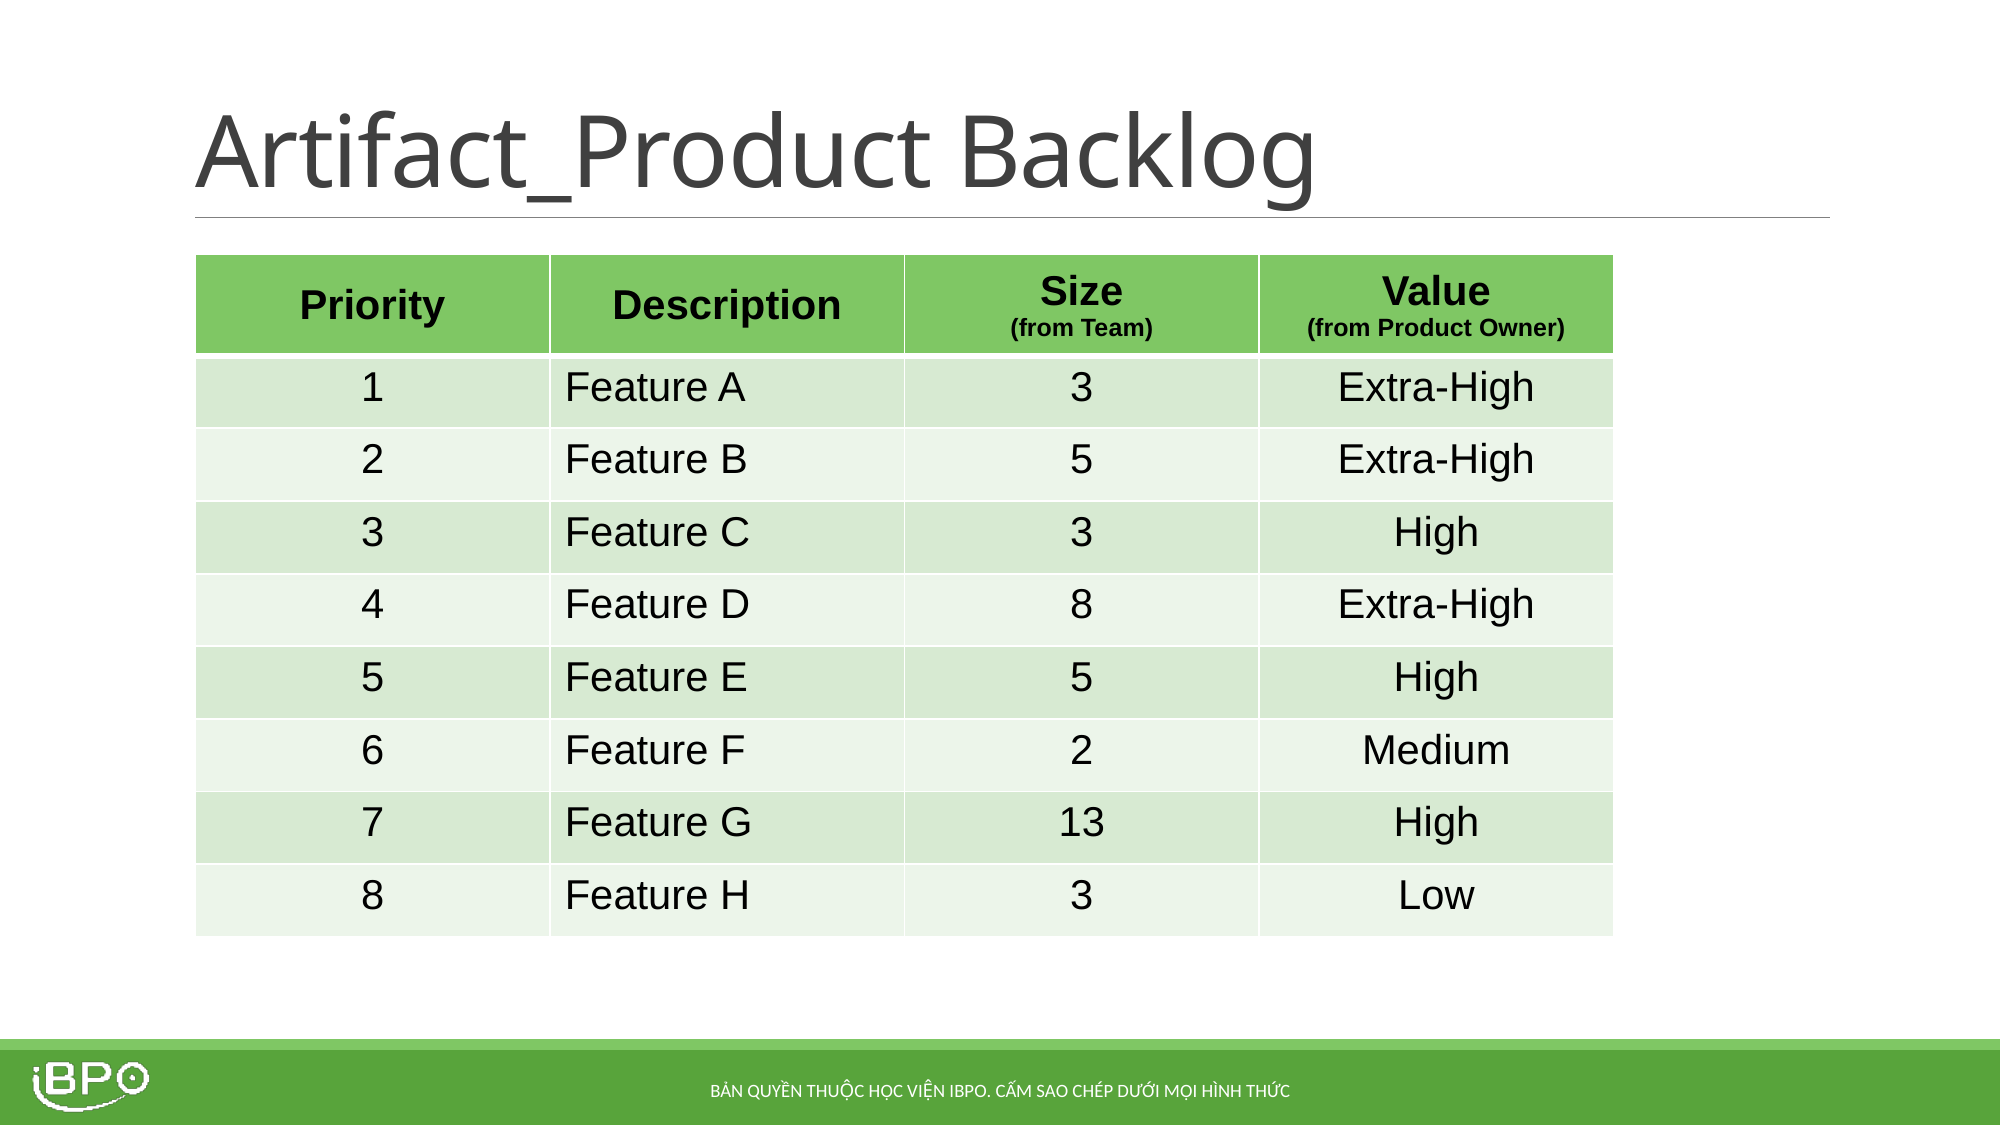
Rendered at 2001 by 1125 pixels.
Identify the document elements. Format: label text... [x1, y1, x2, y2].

table_cell 1 [196, 359, 549, 427]
table_cell 2 [905, 720, 1258, 791]
table_cell 8 [196, 865, 549, 936]
table_cell High [1260, 647, 1613, 718]
table_cell 4 [196, 575, 549, 645]
table_cell 3 [905, 359, 1258, 427]
table_cell Feature B [551, 429, 904, 500]
table_cell Feature C [551, 502, 904, 573]
table_cell Extra-High [1260, 575, 1613, 645]
table_cell Feature F [551, 720, 904, 791]
table_cell Feature E [551, 647, 904, 718]
table_cell 2 [196, 429, 549, 500]
table_cell 3 [196, 502, 549, 573]
table_cell 13 [905, 792, 1258, 863]
table_cell Feature H [551, 865, 904, 936]
table_header Description [551, 255, 904, 353]
table_cell 3 [905, 865, 1258, 936]
footer Bản quyền thuộc Học viện iBPO. Cấm sao chép dưới mọi hình thức [604, 1059, 1396, 1120]
table_cell 5 [905, 429, 1258, 500]
table_cell Low [1260, 865, 1613, 936]
table_cell High [1260, 792, 1613, 863]
table_cell 6 [196, 720, 549, 791]
table_cell Feature D [551, 575, 904, 645]
table_cell 7 [196, 792, 549, 863]
table_header Value (from Product Owner) [1260, 255, 1613, 353]
table_header Priority [196, 255, 549, 353]
table_header Size (from Team) [905, 255, 1258, 353]
table_cell Feature G [551, 792, 904, 863]
table_cell 8 [905, 575, 1258, 645]
table_cell Extra-High [1260, 429, 1613, 500]
table_cell 5 [196, 647, 549, 718]
table_cell Feature A [551, 359, 904, 427]
table_cell Extra-High [1260, 359, 1613, 427]
picture [13, 1048, 167, 1125]
table_cell 3 [905, 502, 1258, 573]
table_cell High [1260, 502, 1613, 573]
table_cell Medium [1260, 720, 1613, 791]
title Artifact_Product Backlog [180, 47, 1830, 216]
table_cell 5 [905, 647, 1258, 718]
